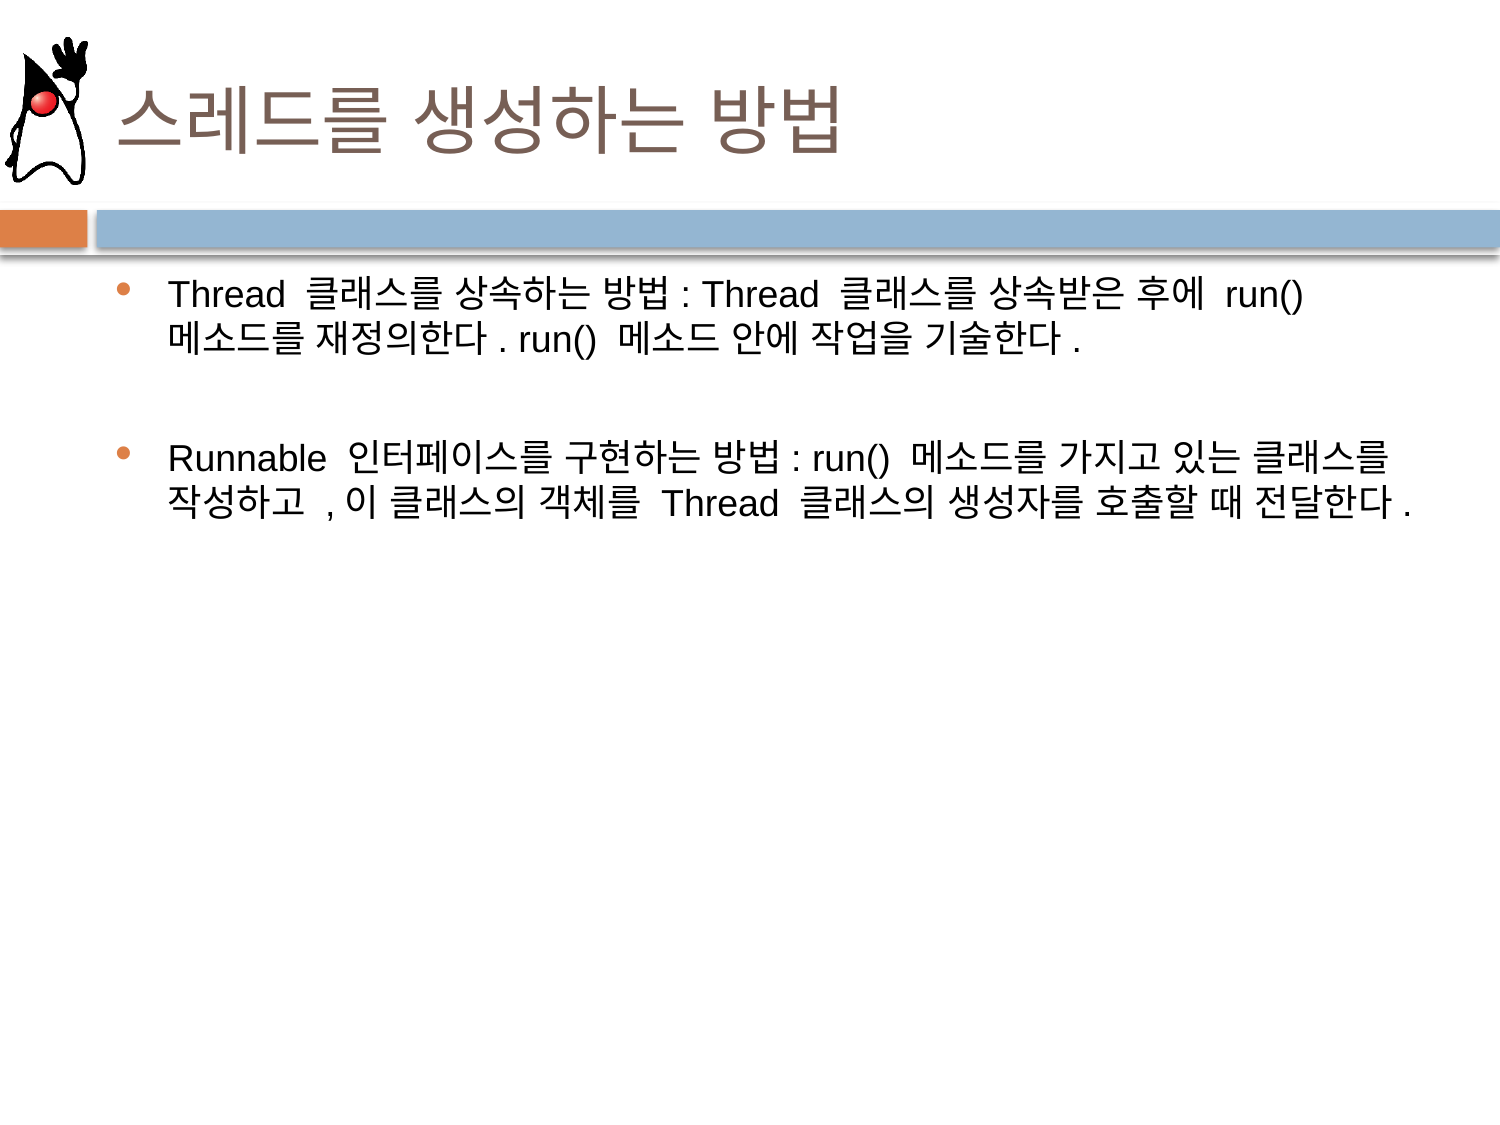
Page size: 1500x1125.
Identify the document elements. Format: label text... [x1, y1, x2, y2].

title 스레드를 생성하는 방법 [100, 37, 1438, 200]
picture [5, 37, 88, 185]
list Thread 클래스를 상속하는 방법: Thread 클래스를 상속받은 후에 run() 메소드를 재정의한다. run() 메소드 안에 작업을 기술한다. Runnable 인터페이스를 구현하는 방법: run() 메소드를 가지고 있는 클래스를 작성하고 ,이 클래스의 객체를 Thread 클래스의 생성자를 호출할 때 전달한다. [100, 262, 1438, 1000]
